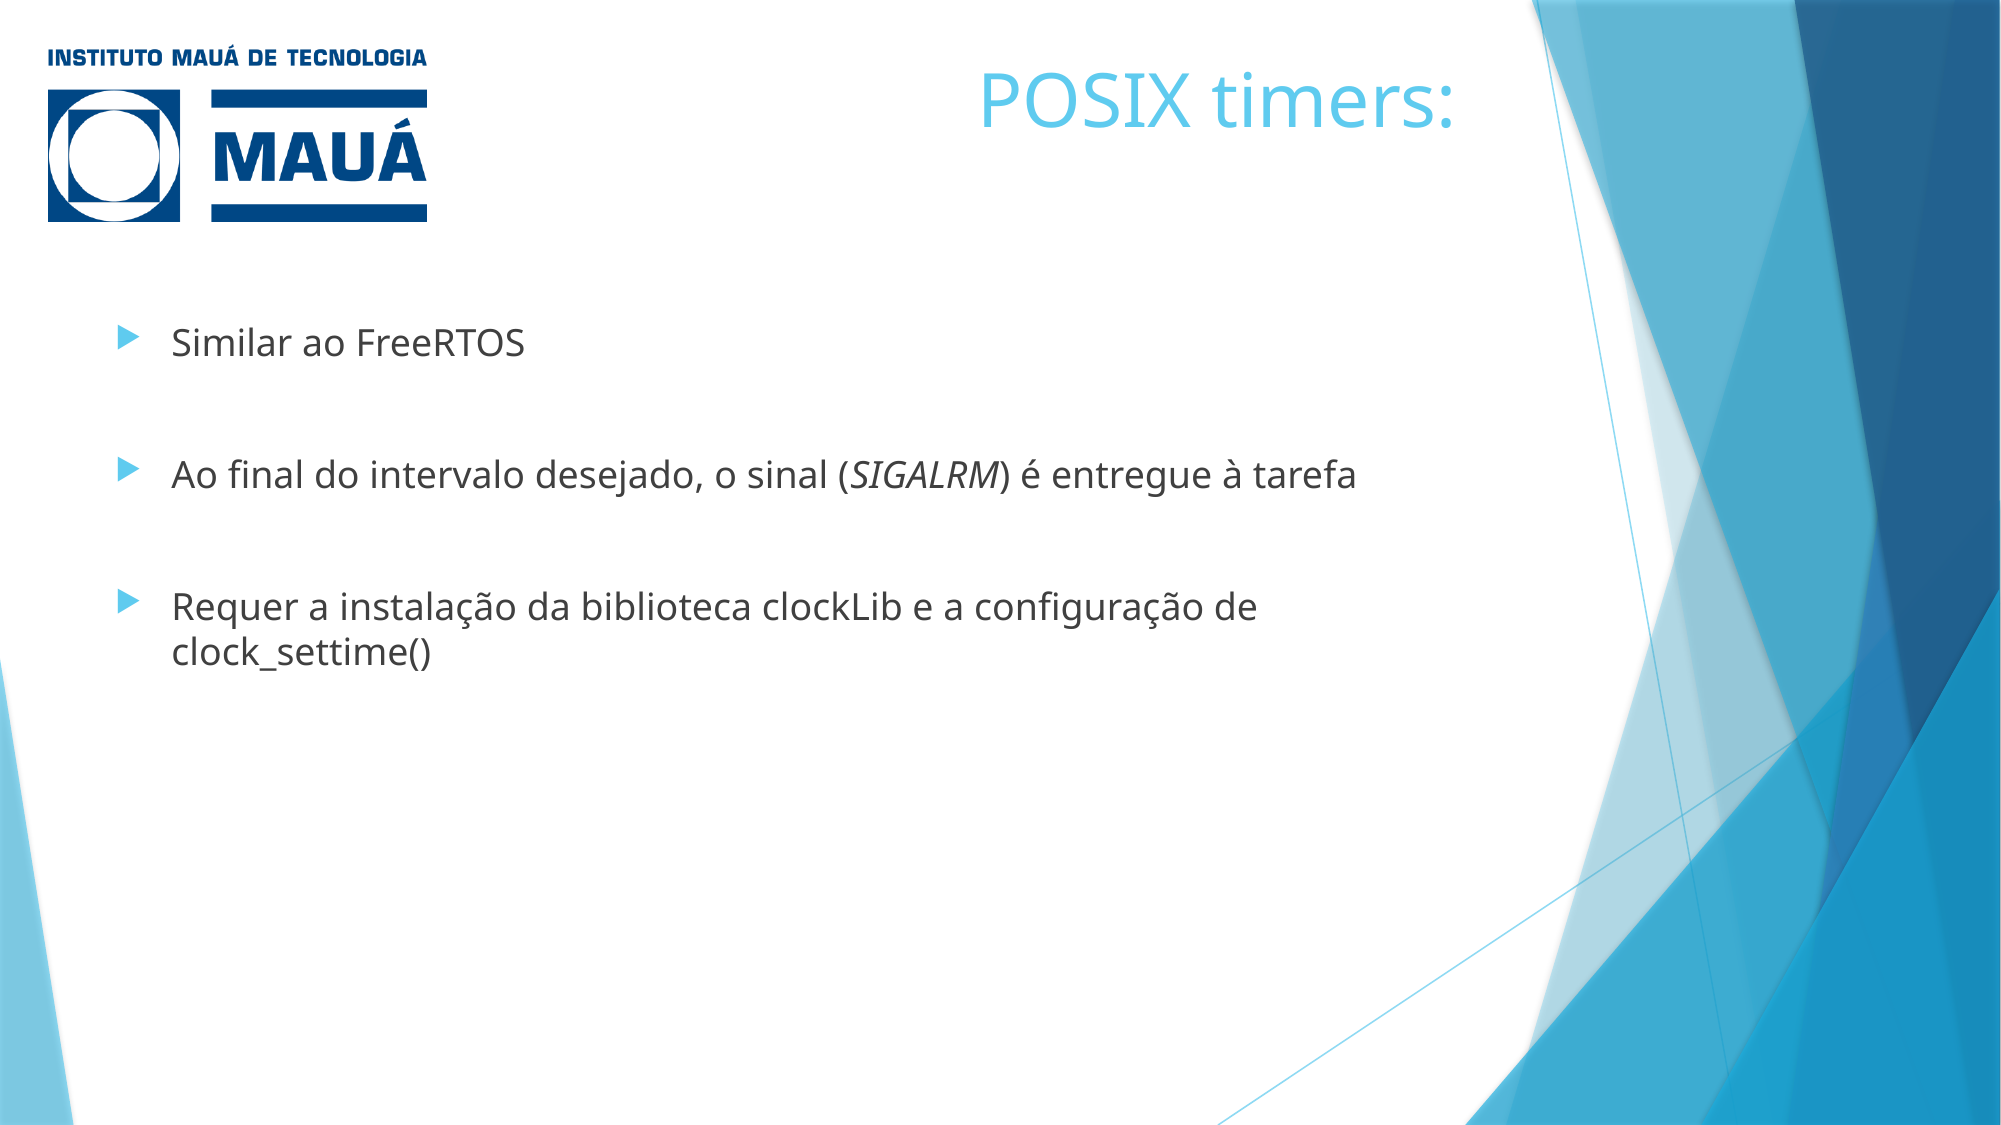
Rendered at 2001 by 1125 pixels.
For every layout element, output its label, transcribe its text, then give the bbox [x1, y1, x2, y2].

text_box POSIX timers: [969, 45, 1517, 148]
picture [47, 44, 428, 223]
list Similar ao FreeRTOS Ao final do intervalo desejado, o sinal (SIGALRM) é entregue à tarefa Requer a instalação da biblioteca clockLib e a configuração de clock_settime() [100, 246, 1511, 1042]
